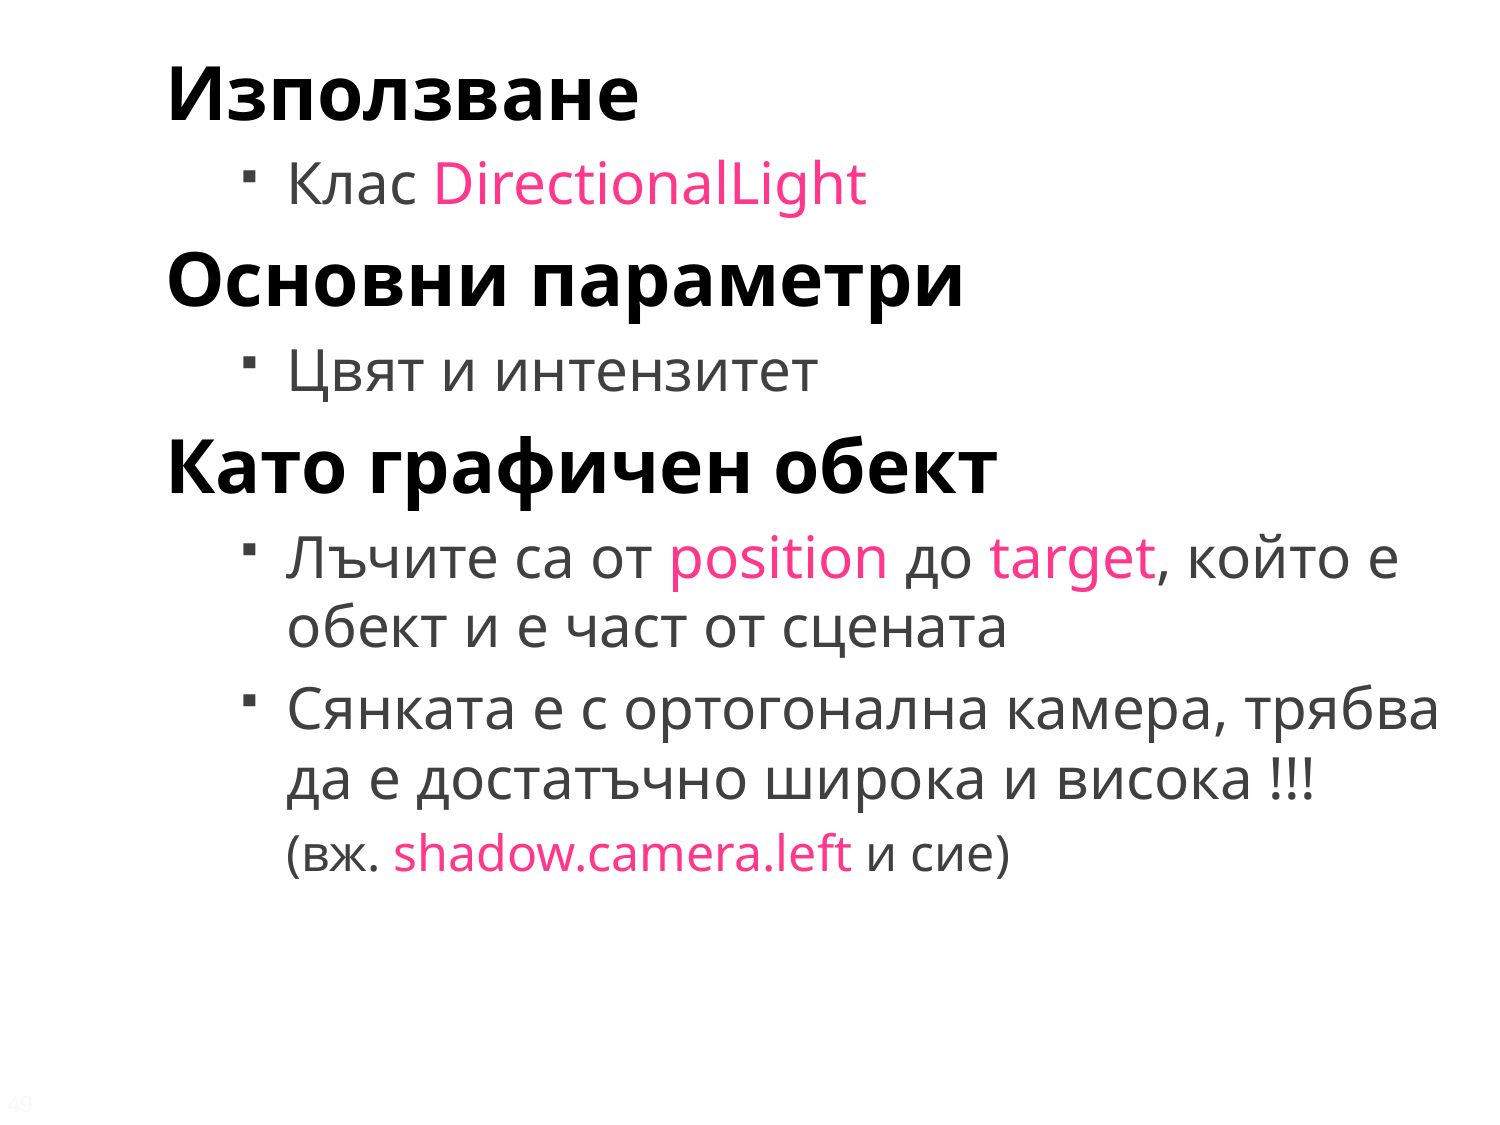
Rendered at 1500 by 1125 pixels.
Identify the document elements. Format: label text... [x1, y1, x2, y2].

list Използване Клас DirectionalLight Основни параметри Цвят и интензитет Като графичен обект Лъчите са от position до target, който е обект и е част от сцената Сянката е с ортогонална камера, трябва да е достатъчно широка и висока !!! (вж. shadow.camera.left и сие) [150, 37, 1488, 1113]
